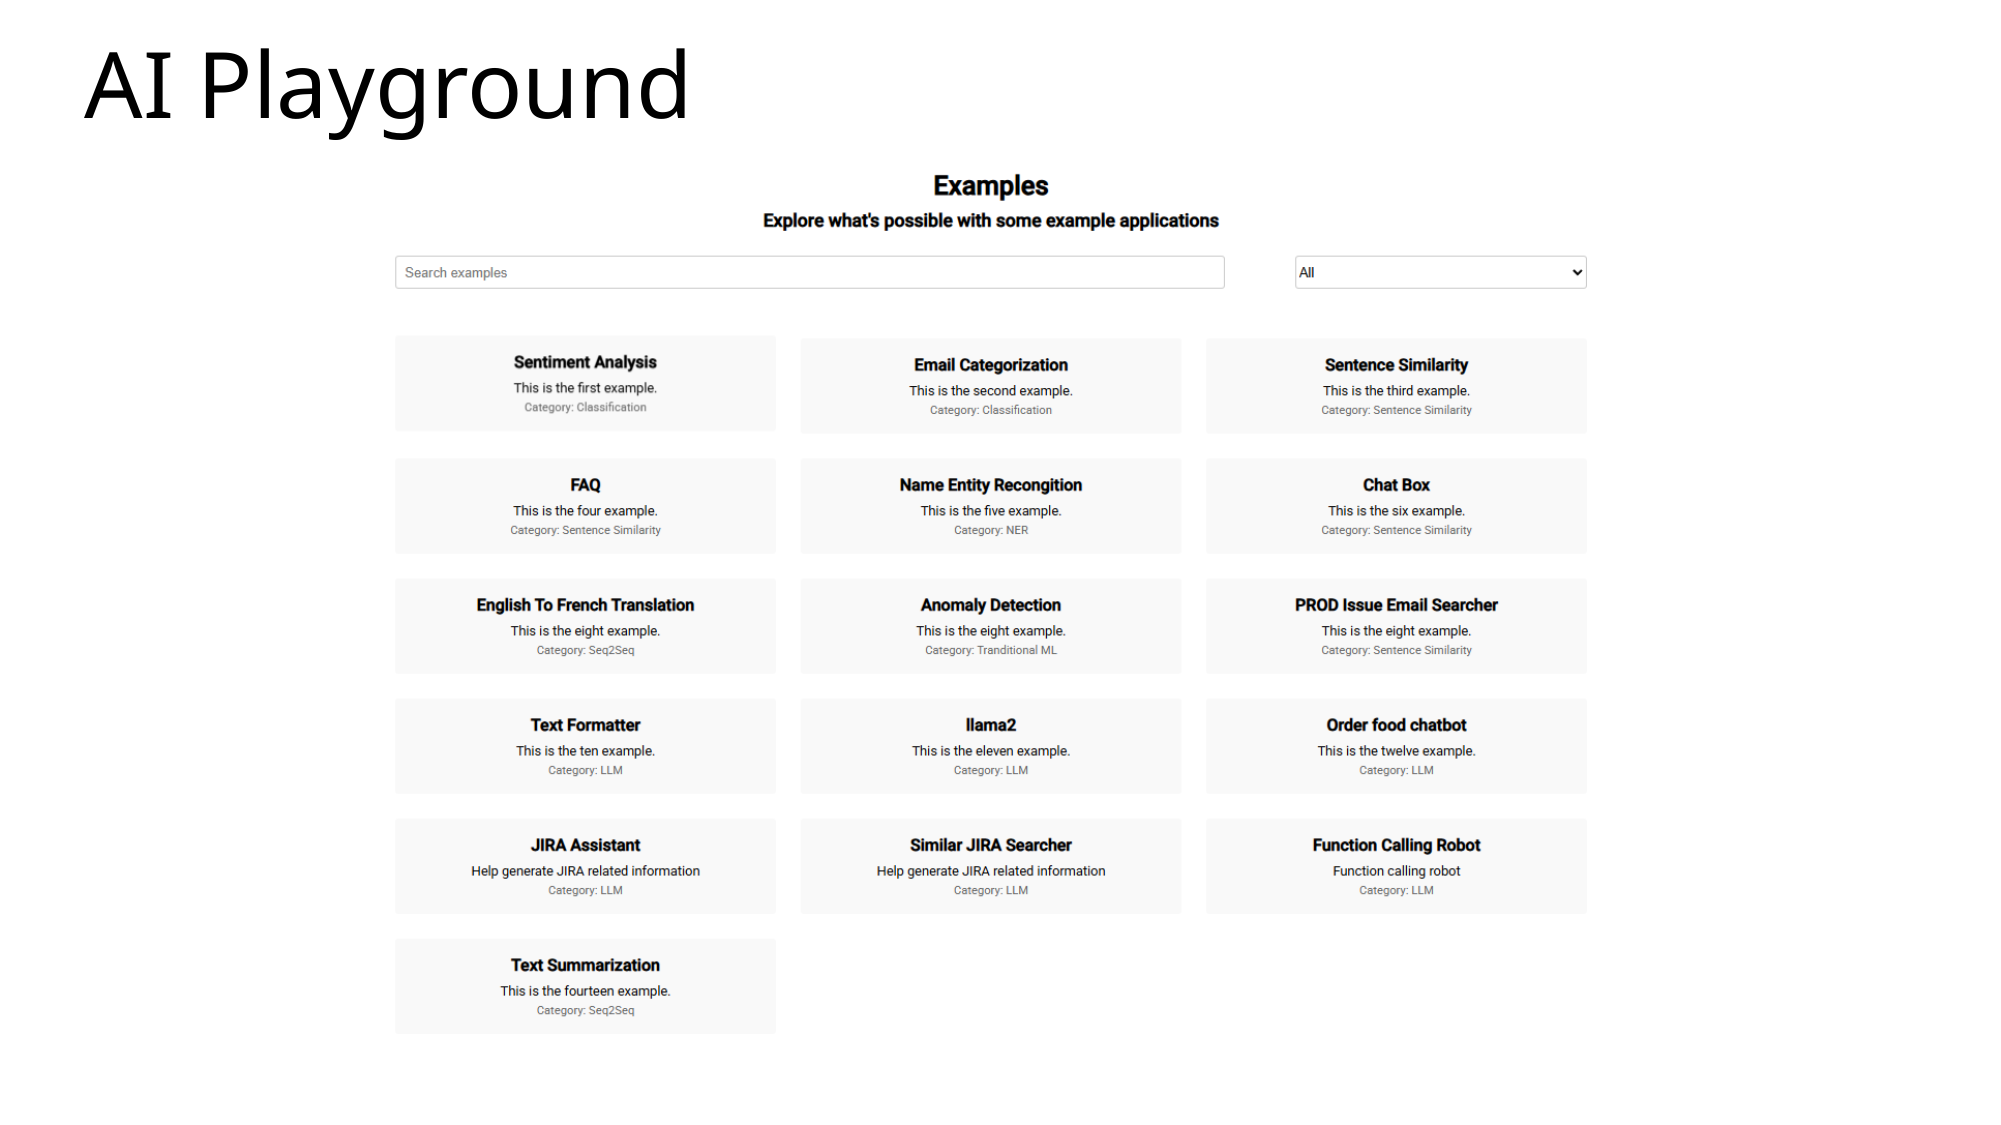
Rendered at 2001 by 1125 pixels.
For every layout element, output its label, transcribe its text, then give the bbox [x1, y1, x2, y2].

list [327, 147, 1647, 1066]
title AI Playground [69, 15, 1793, 162]
